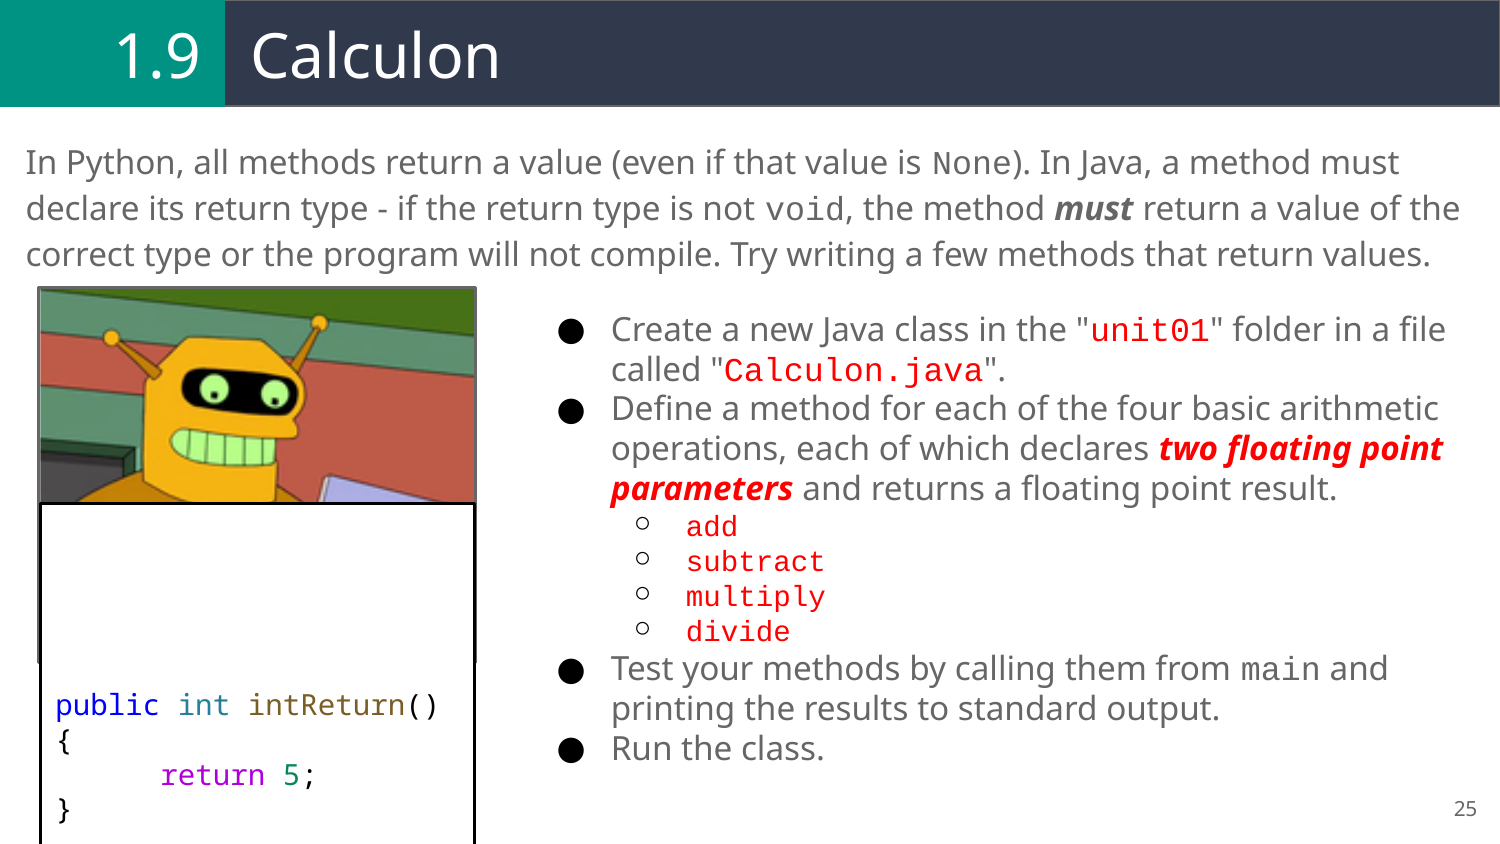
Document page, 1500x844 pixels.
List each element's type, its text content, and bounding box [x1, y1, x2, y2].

list Create a new Java class in the "unit01" folder in a file called "Calculon.java". Define a method for each of the four basic arithmetic operations, each of which declares two floating point parameters and returns a floating point result. add subtract multiply divide Test your methods by calling them from main and printing the results to standard output. Run the class. [520, 292, 1467, 798]
title Calculon [235, 0, 1490, 139]
title 1.9 [10, 0, 217, 139]
slide_number 25 [1402, 777, 1493, 842]
list In Python, all methods return a value (even if that value is None). In Java, a method must declare its return type - if the return type is not void, the method must return a value of the correct type or the program will not compile. Try writing a few methods that return values. [10, 120, 1480, 625]
picture [40, 288, 475, 662]
list public int intReturn() { return 5; } [39, 668, 476, 844]
